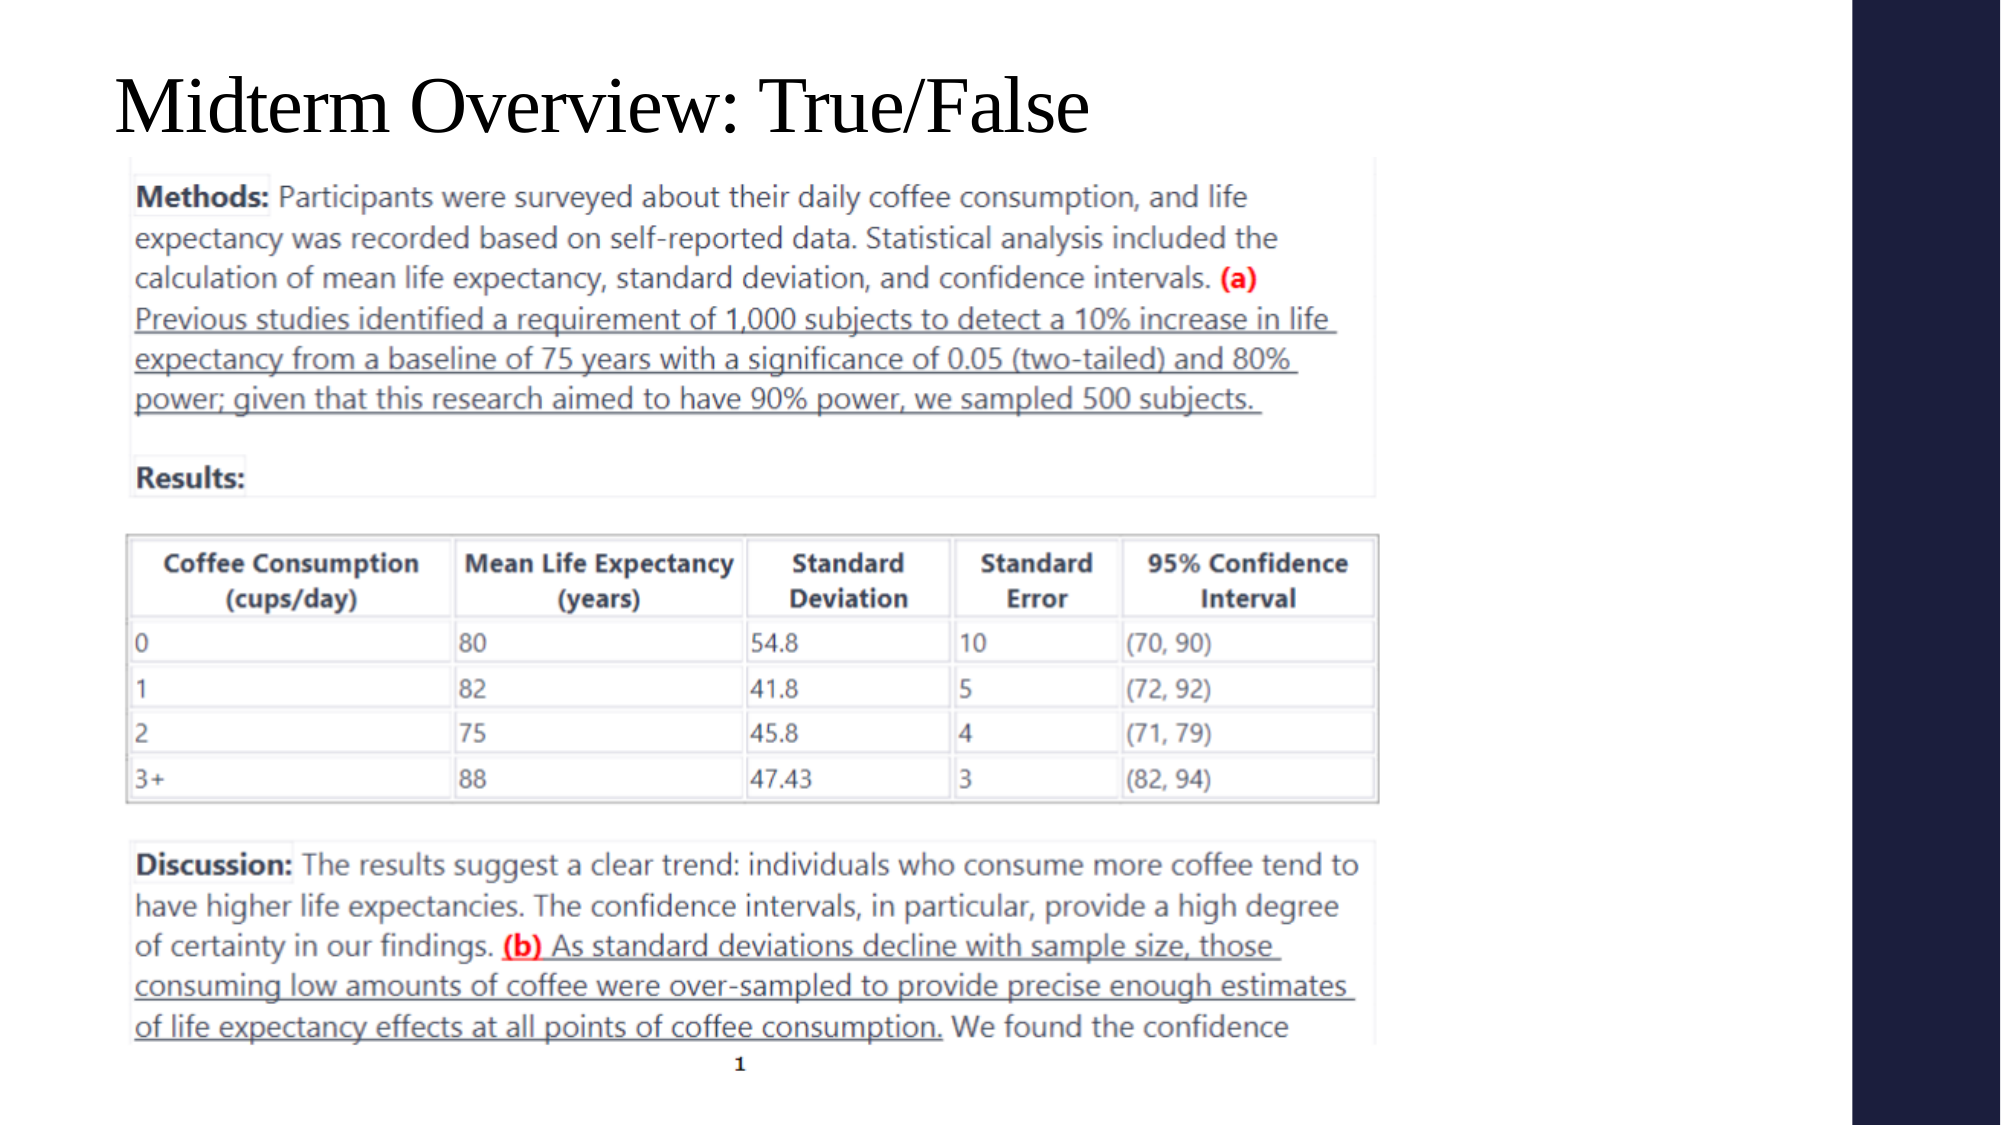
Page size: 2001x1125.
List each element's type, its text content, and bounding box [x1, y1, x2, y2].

title Midterm Overview: True/False [99, 55, 1800, 158]
picture [104, 157, 1415, 1101]
